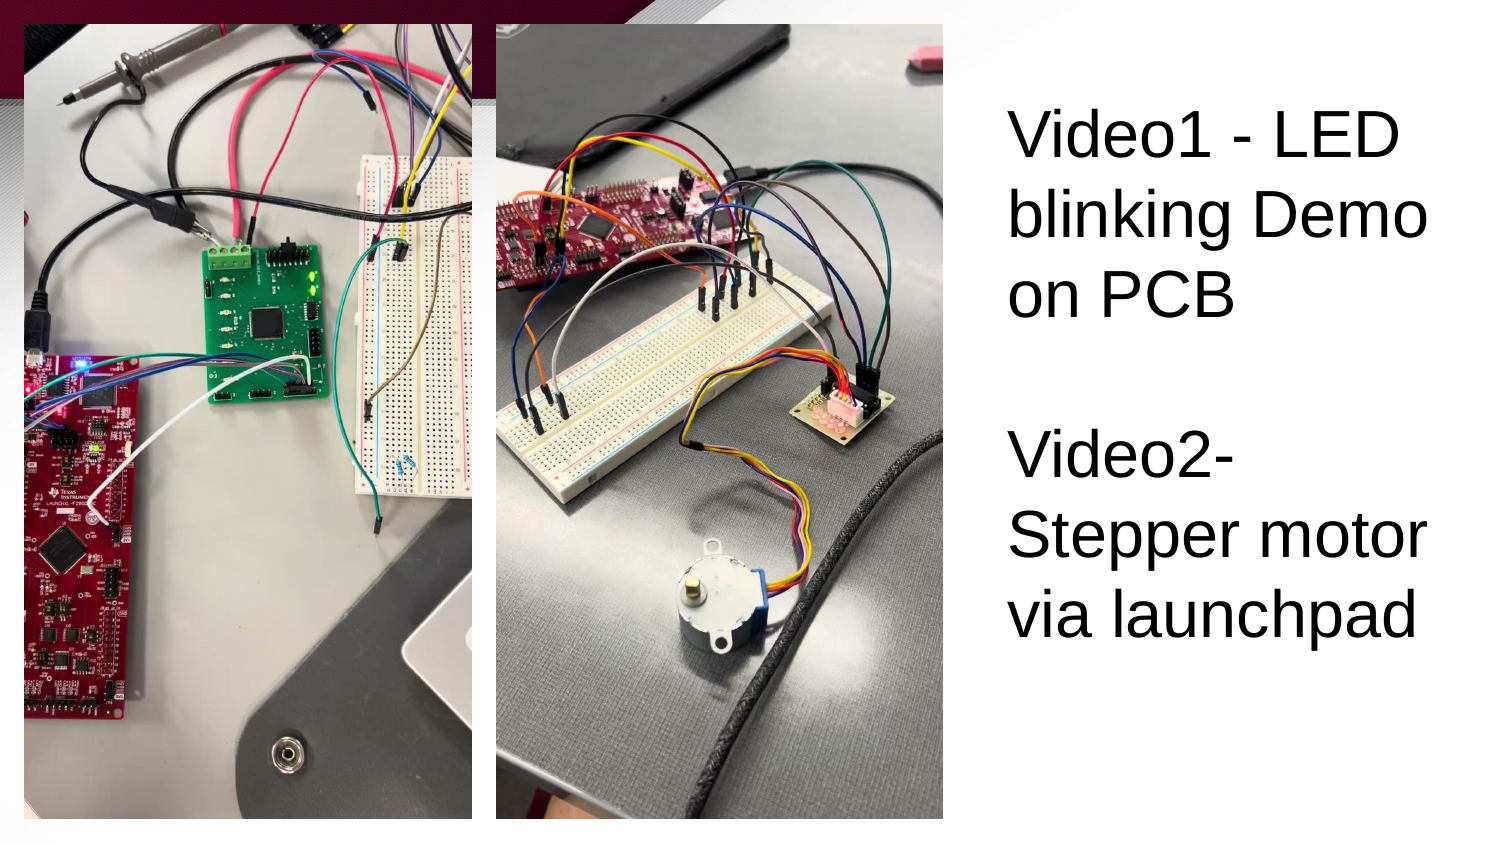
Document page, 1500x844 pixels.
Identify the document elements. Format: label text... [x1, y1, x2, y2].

text_box Video1 - LED blinking Demo on PCB Video2- Stepper motor via launchpad [992, 76, 1451, 768]
picture [0, 0, 1500, 844]
